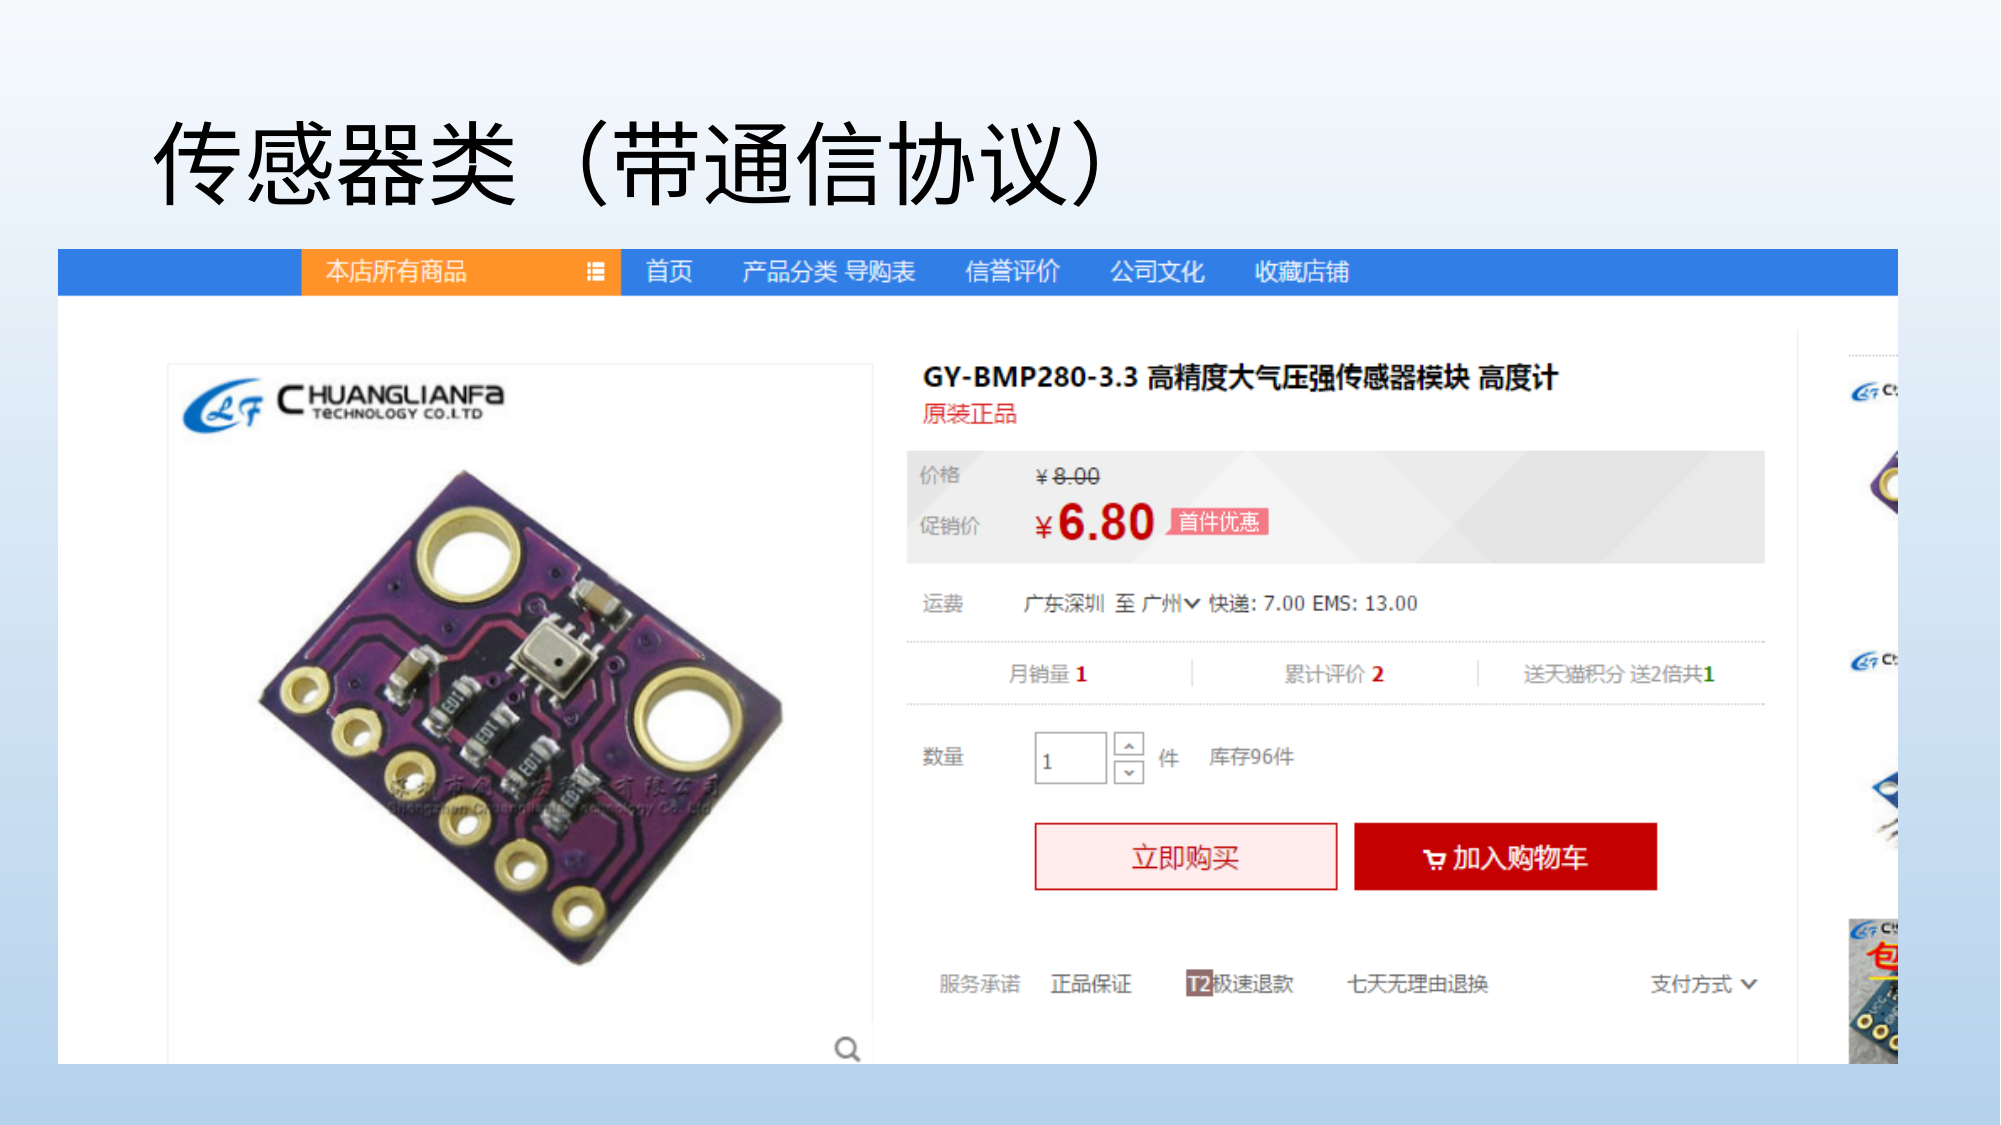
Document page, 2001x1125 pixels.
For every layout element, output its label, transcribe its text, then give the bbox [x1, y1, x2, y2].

picture [58, 249, 1898, 1064]
title 传感器类（带通信协议） [137, 59, 1863, 249]
